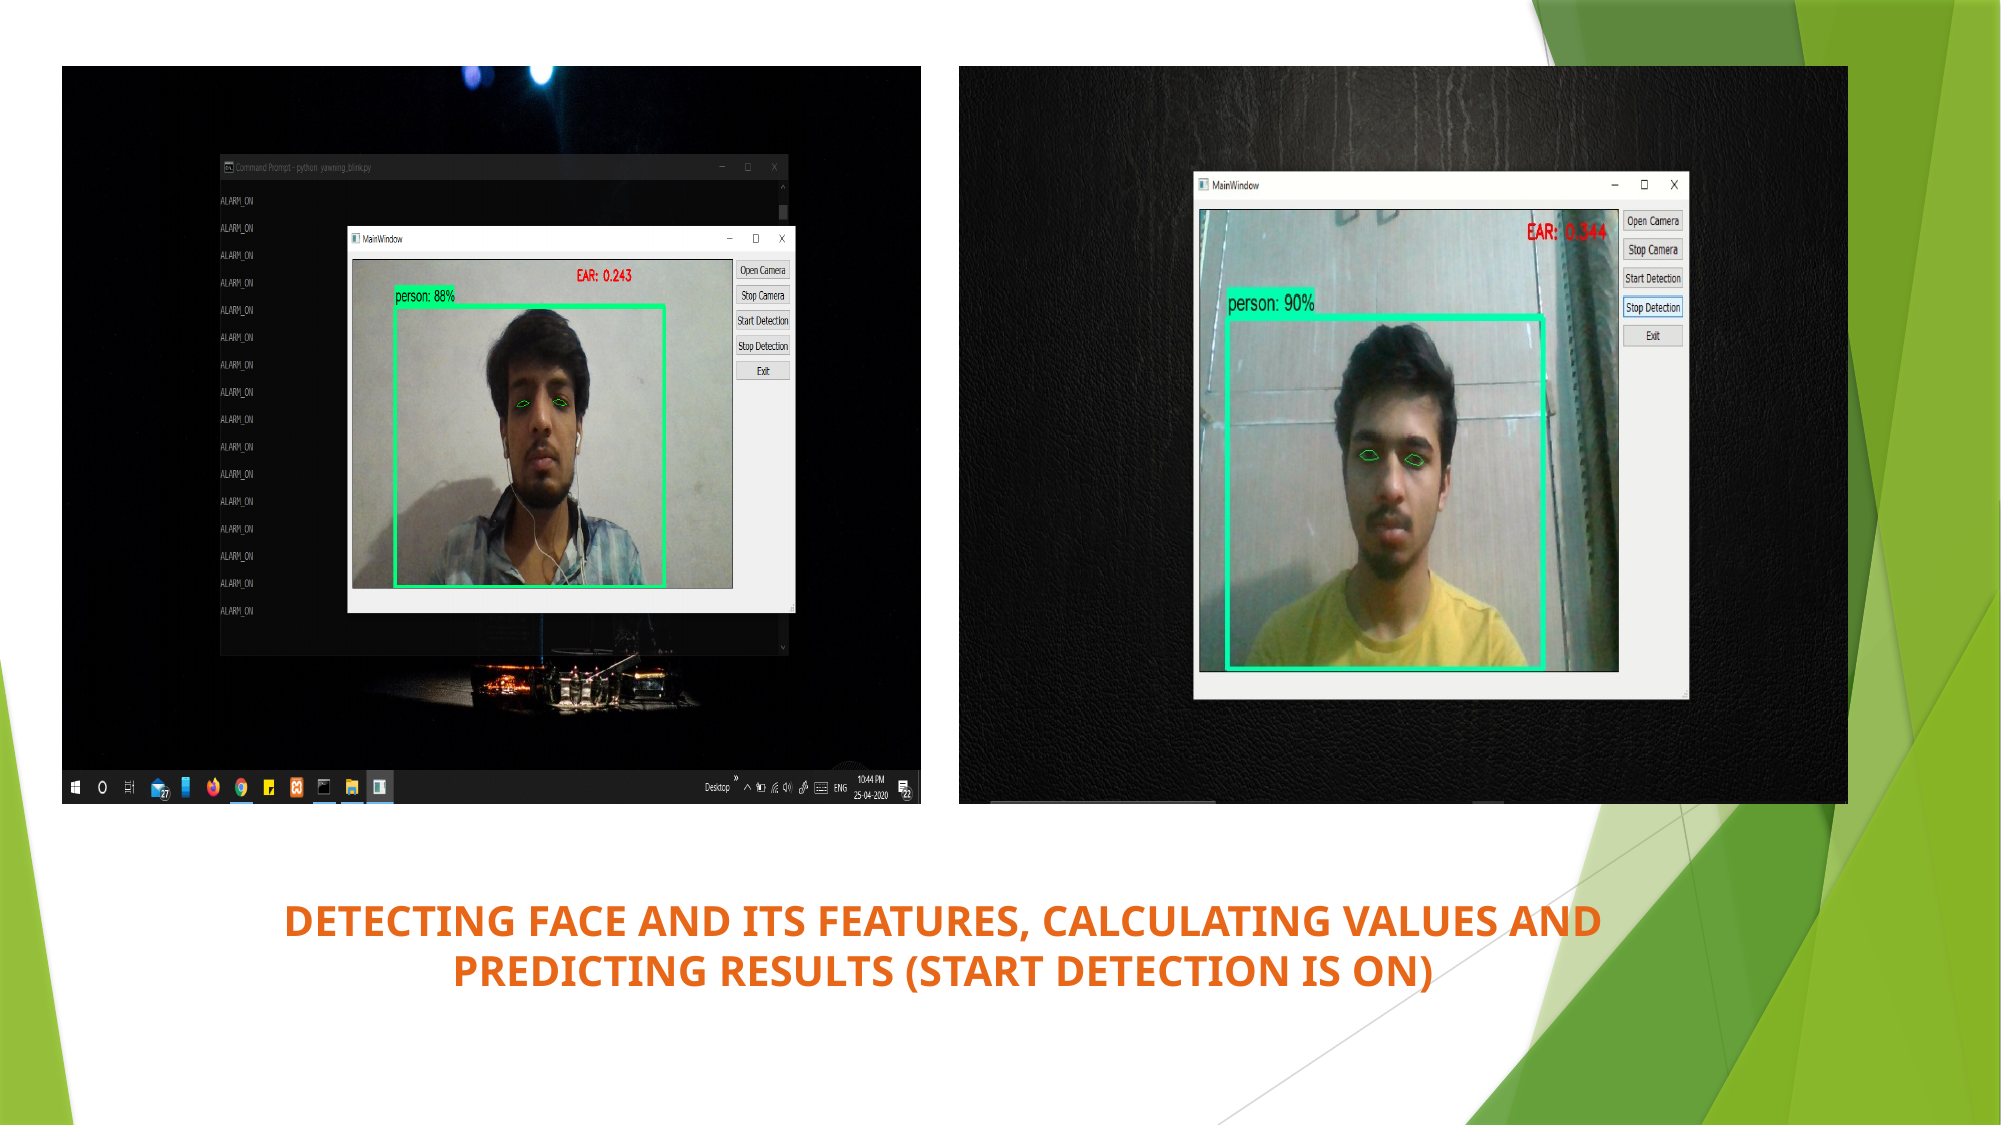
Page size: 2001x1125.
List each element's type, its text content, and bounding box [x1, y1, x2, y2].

text_box DETECTING FACE AND ITS FEATURES, CALCULATING VALUES AND PREDICTING RESULTS (START DETECTION IS ON) [167, 887, 1719, 1003]
picture [959, 65, 1849, 805]
picture [62, 65, 922, 805]
